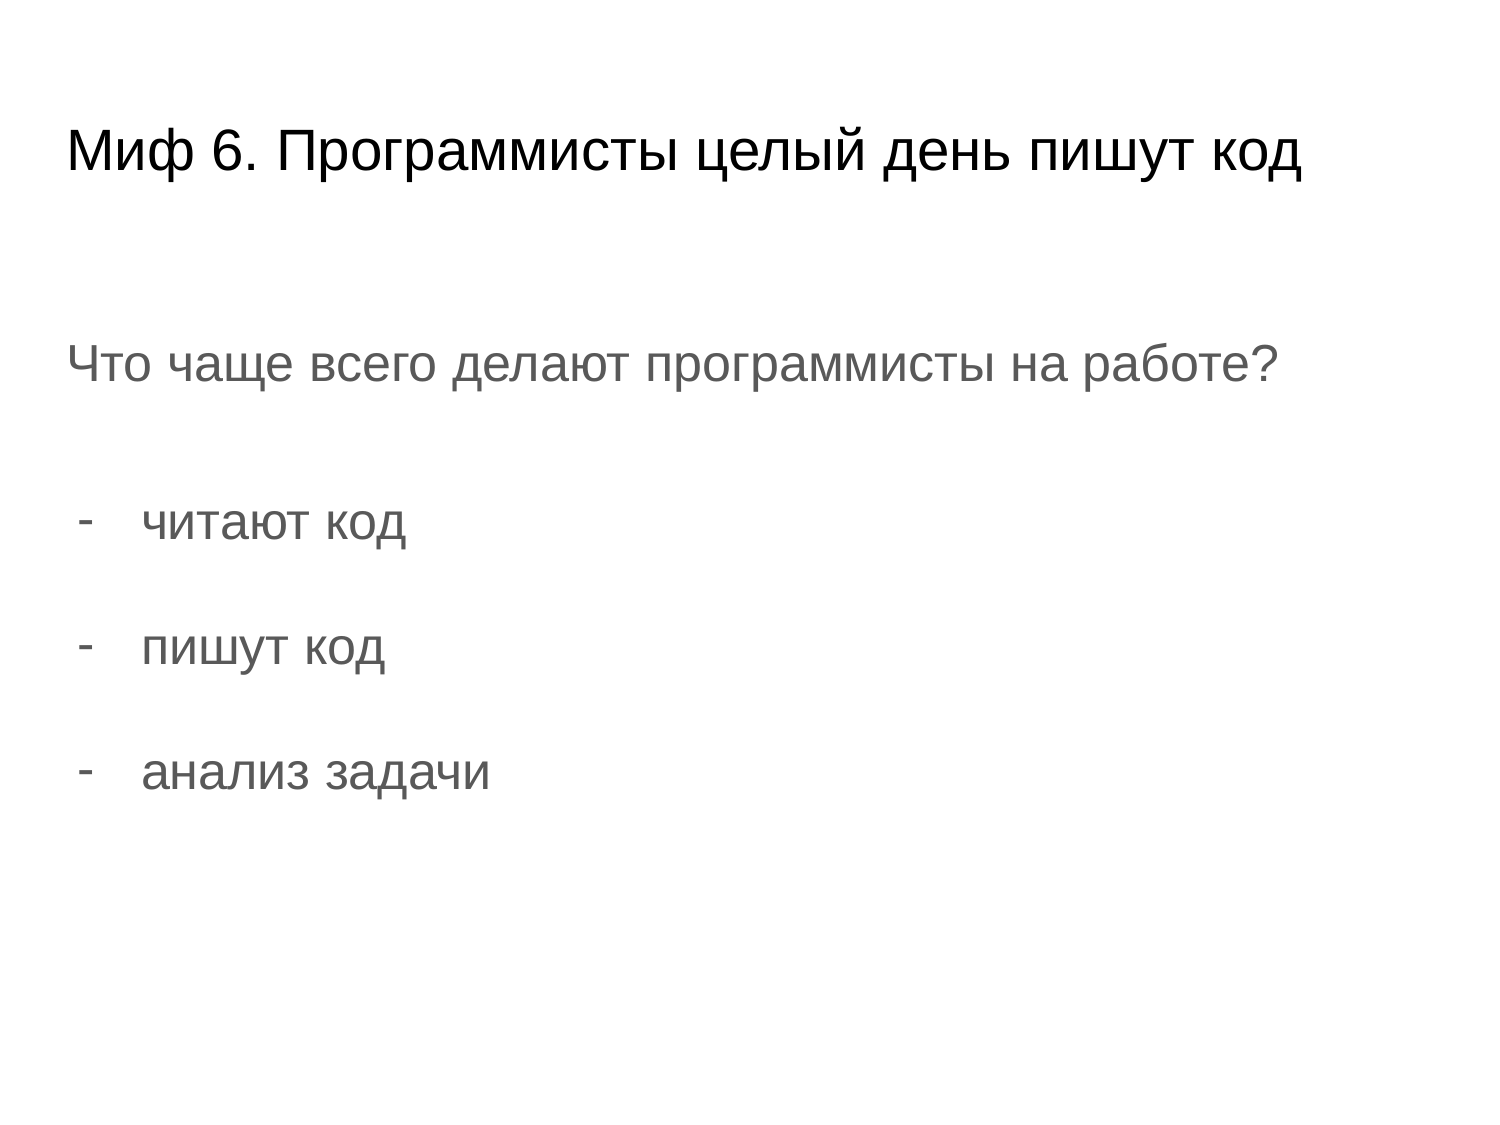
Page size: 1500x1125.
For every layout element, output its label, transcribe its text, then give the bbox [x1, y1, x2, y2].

list Что чаще всего делают программисты на работе? читают код пишут код анализ задачи [51, 252, 1449, 1000]
title Миф 6. Программисты целый день пишут код [51, 97, 1449, 223]
